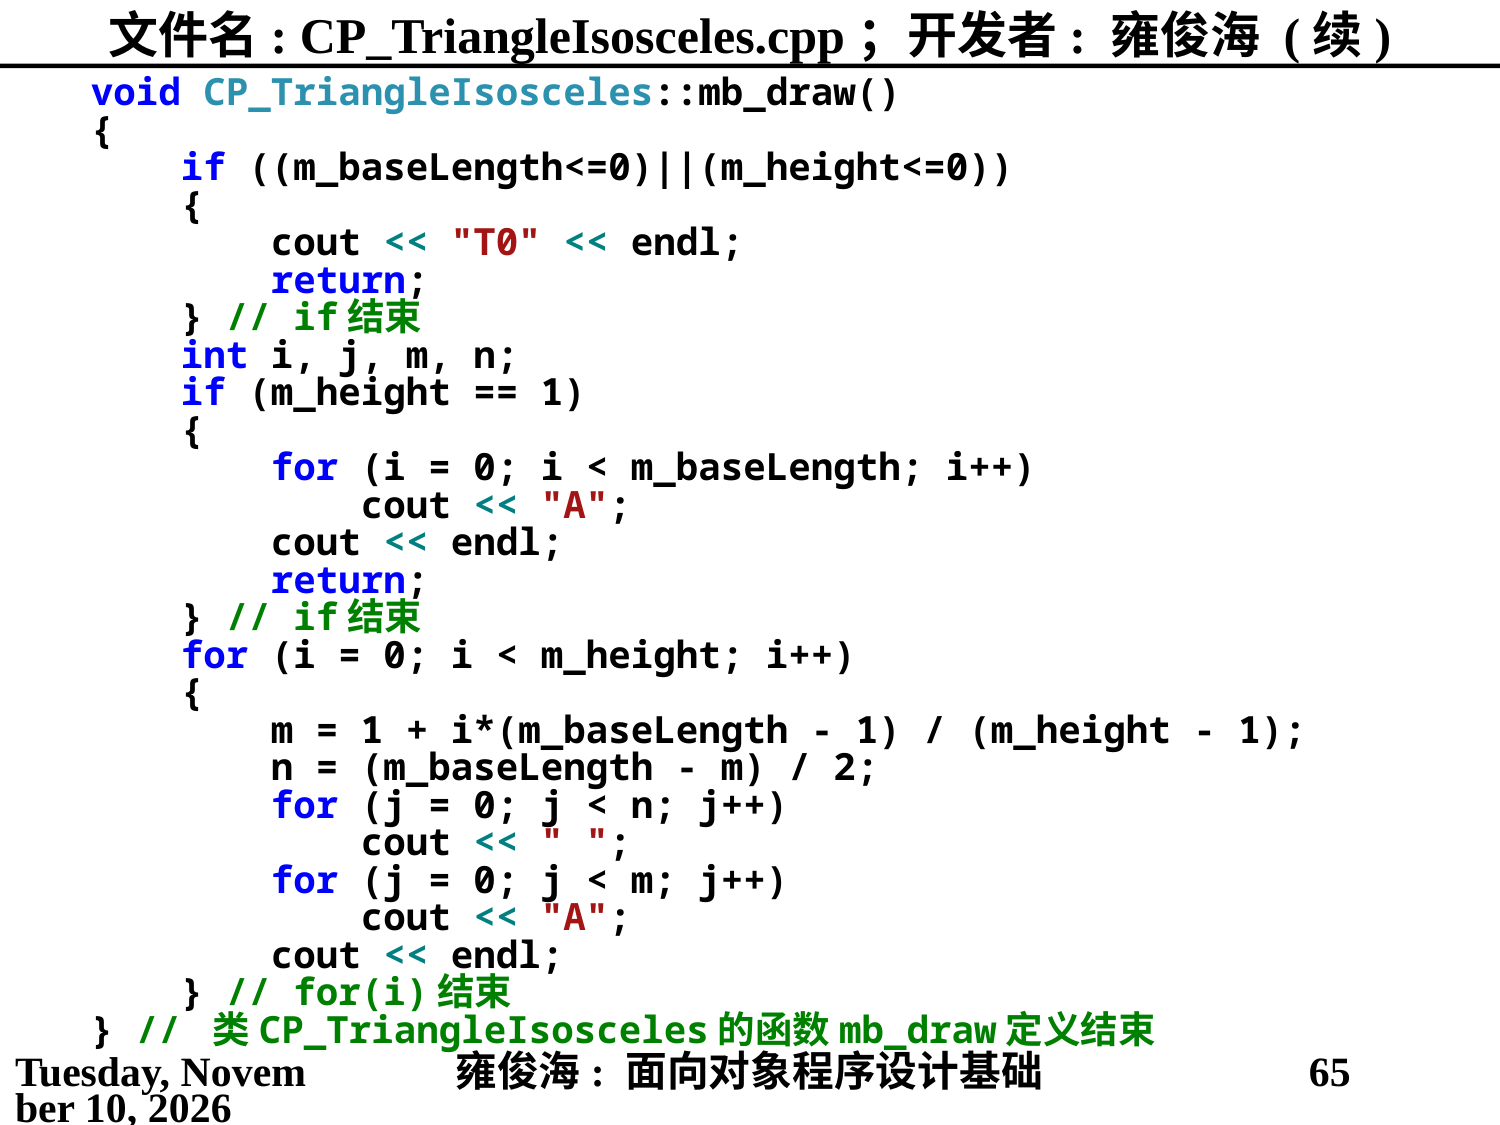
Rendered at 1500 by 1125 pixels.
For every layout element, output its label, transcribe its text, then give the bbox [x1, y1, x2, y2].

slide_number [0, 1042, 337, 1103]
footer 雍俊海: 面向对象程序设计基础 [337, 1042, 1161, 1103]
list void CP_TriangleIsosceles::mb_draw() { if ((m_baseLength<=0)||(m_height<=0)) { cout << "T0" << endl; return; } // if结束 int i, j, m, n; if (m_height == 1) { for (i = 0; i < m_baseLength; i++) cout << "A"; cout << endl; return; } // if结束 for (i = 0; i < m_height; i++) { m = 1 + i*(m_baseLength - 1) / (m_height - 1); n = (m_baseLength - m) / 2; for (j = 0; j < n; j++) cout << " "; for (j = 0; j < m; j++) cout << "A"; cout << endl; } // for(i)结束 } // 类CP_TriangleIsosceles的函数mb_draw定义结束 [75, 68, 1425, 872]
title 文件名: CP_TriangleIsosceles.cpp；开发者: 雍俊海 (续) [0, 0, 1500, 65]
slide_number 65 [1161, 1042, 1499, 1103]
